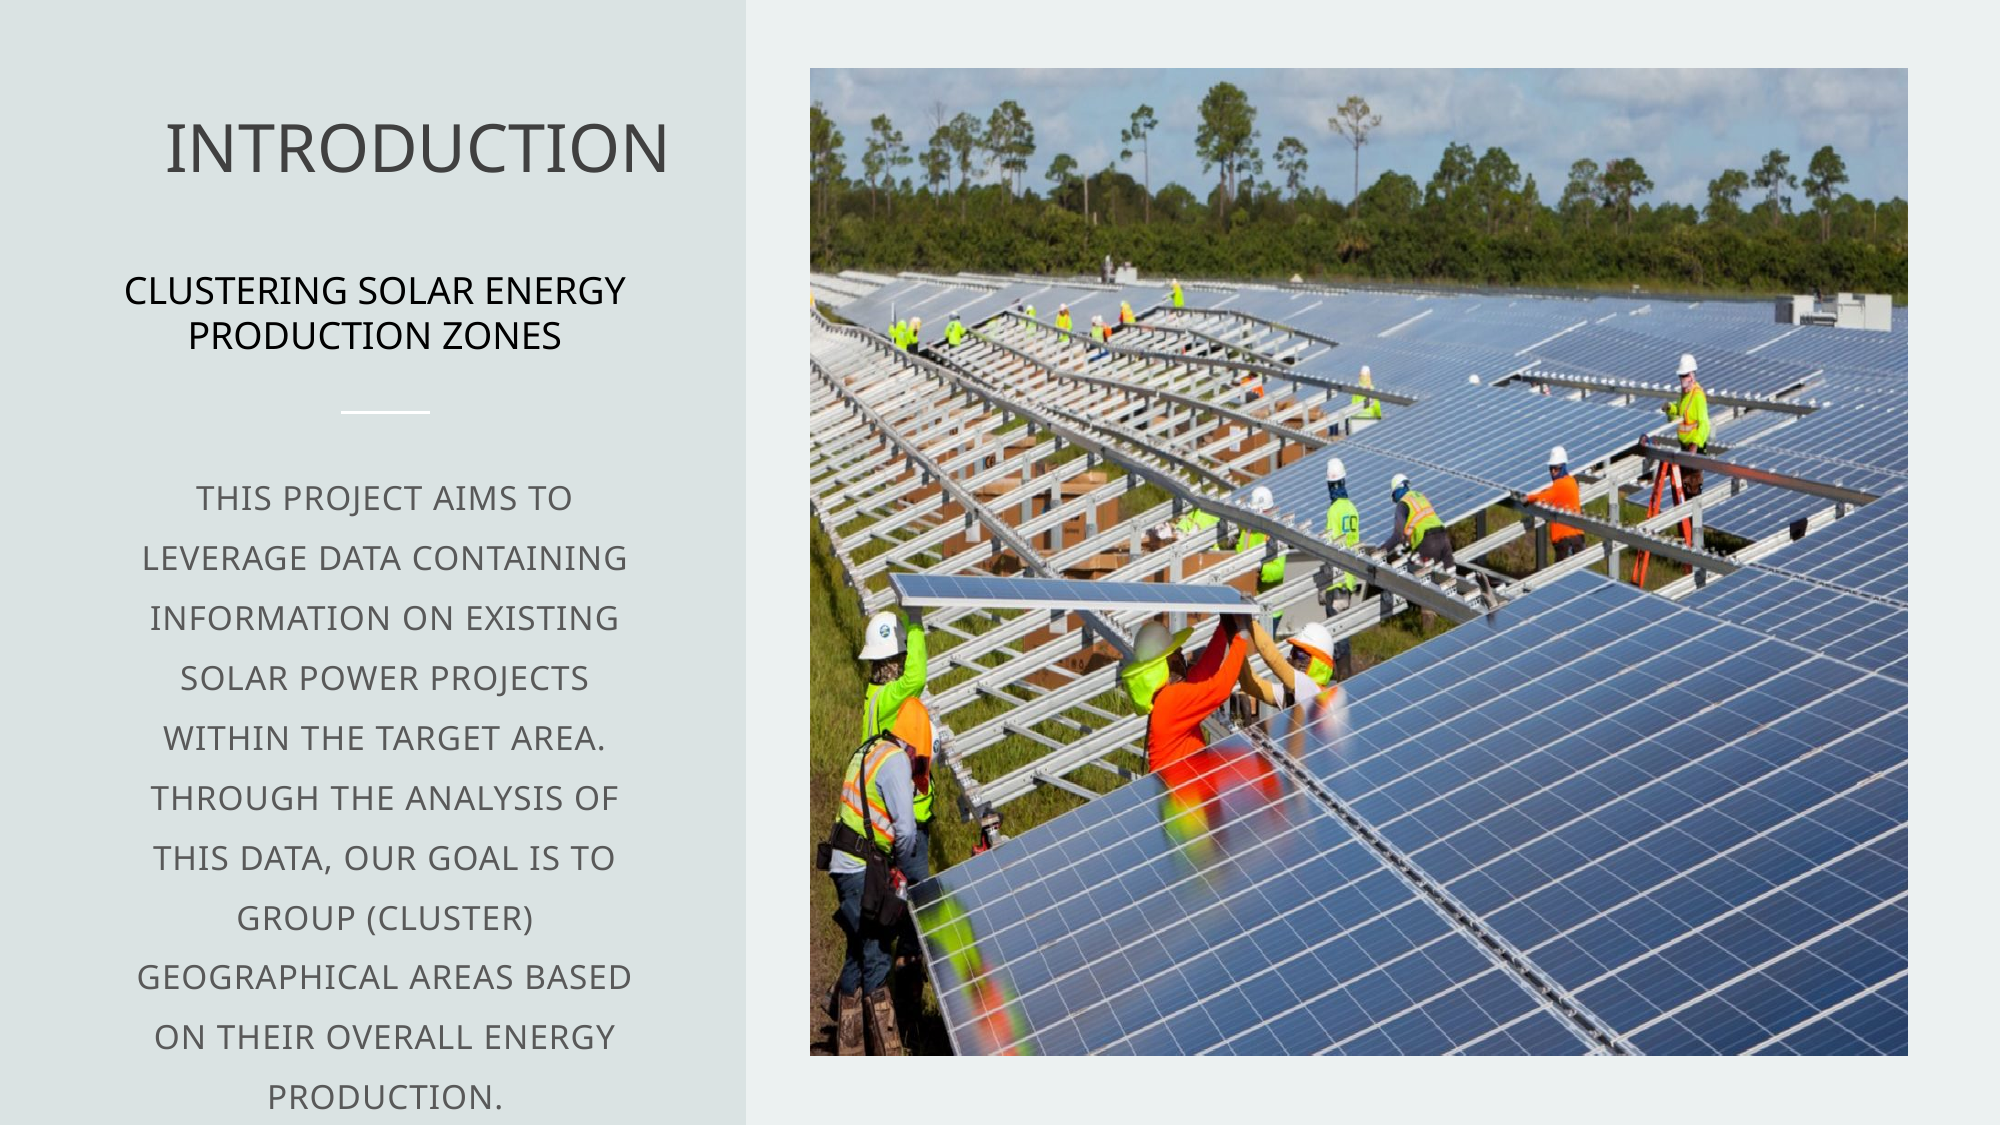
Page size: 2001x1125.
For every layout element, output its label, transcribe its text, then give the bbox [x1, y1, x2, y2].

picture [810, 68, 1908, 1056]
title introduction [109, 0, 728, 195]
text_box CLUSTERING SOLAR ENERGY PRODUCTION ZONES [26, 259, 724, 410]
list THIS PROJECT AIMS TO LEVERAGE DATA CONTAINING INFORMATION ON EXISTING SOLAR POWER PROJECTS WITHIN THE TARGET AREA. THROUGH THE ANALYSIS OF THIS DATA, OUR GOAL IS TO GROUP (CLUSTER) GEOGRAPHICAL AREAS BASED ON THEIR OVERALL ENERGY PRODUCTION. [100, 450, 671, 1025]
